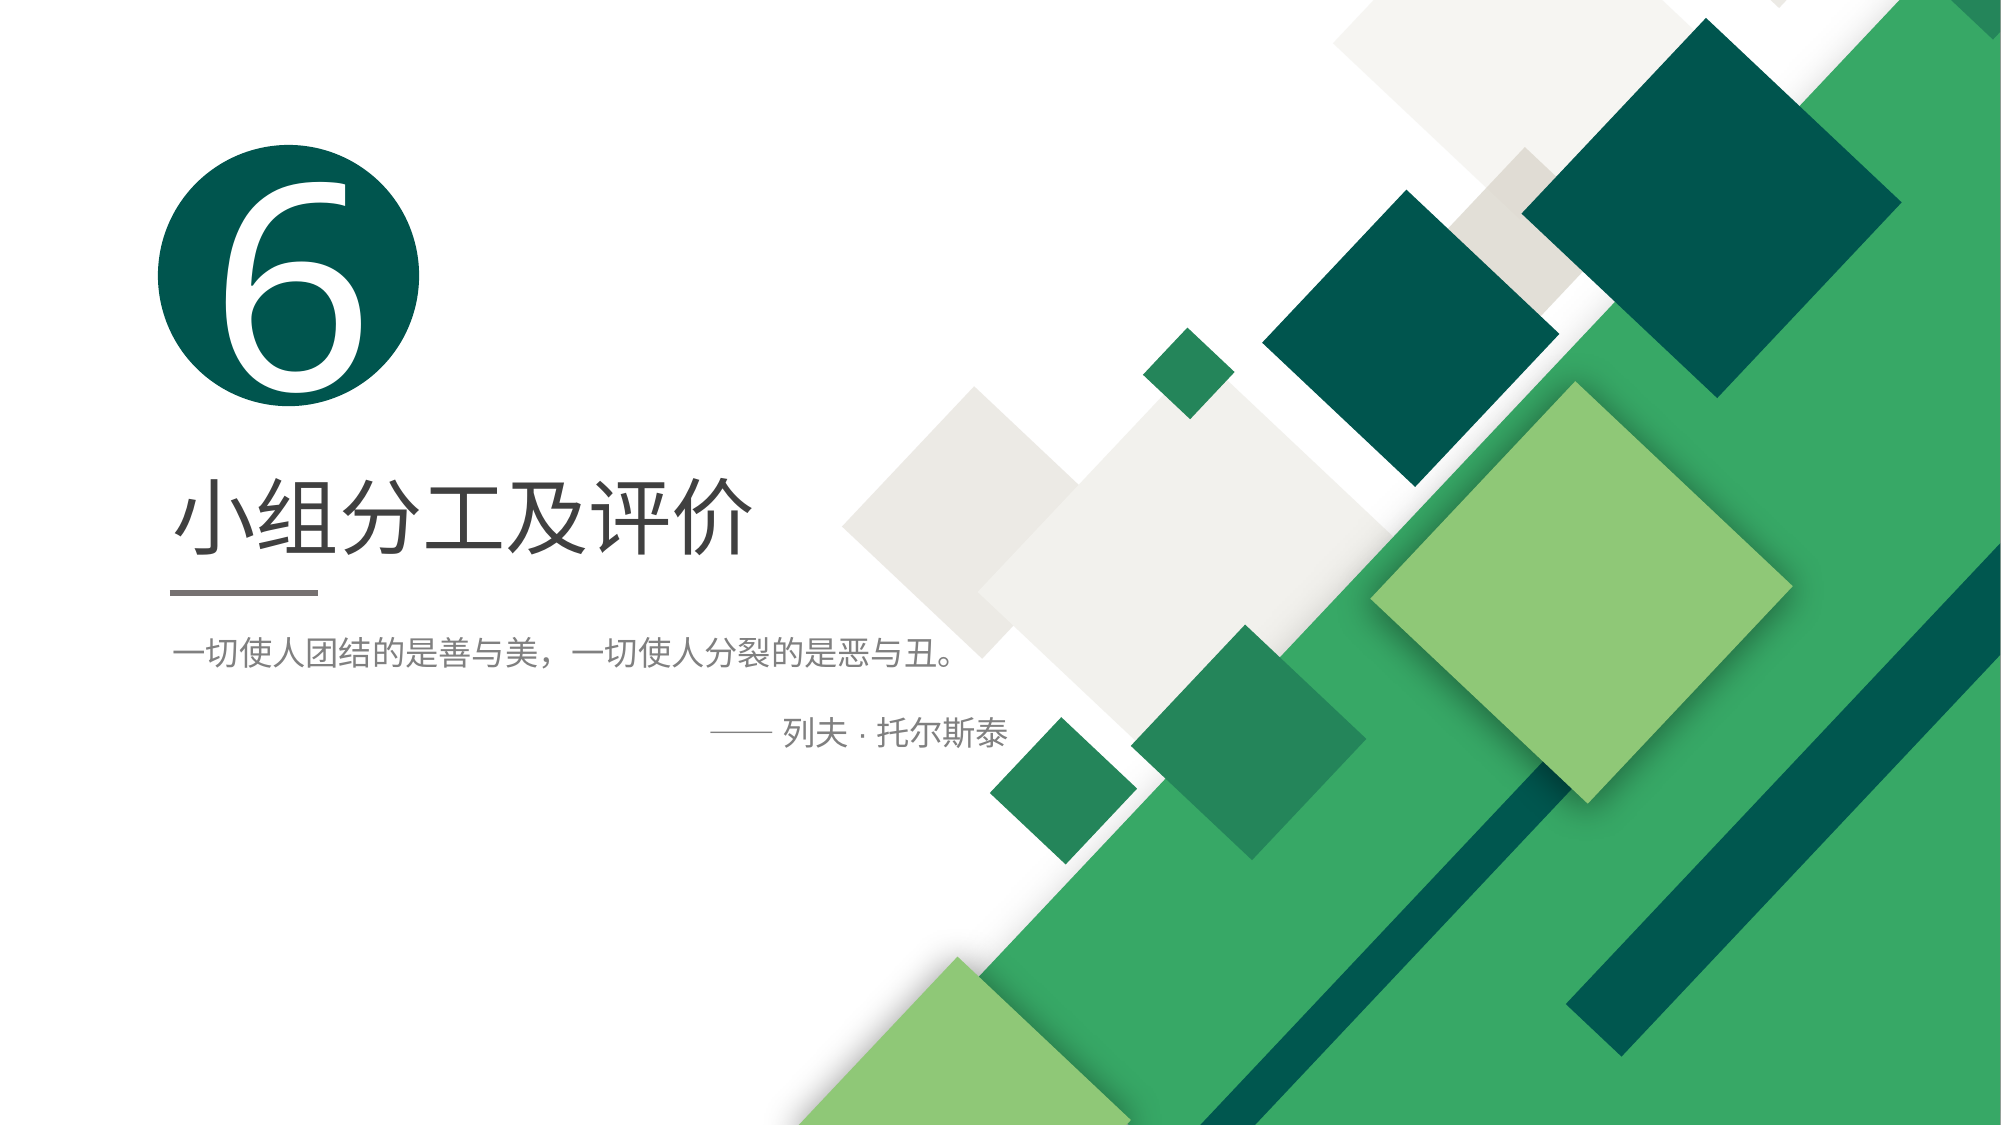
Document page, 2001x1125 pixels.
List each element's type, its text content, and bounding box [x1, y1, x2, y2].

text_box 一切使人团结的是善与美，一切使人分裂的是恶与丑。 ——列夫·托尔斯泰 [157, 624, 1024, 760]
text_box 小组分工及评价 [157, 457, 1123, 573]
text_box 6 [156, 143, 421, 408]
